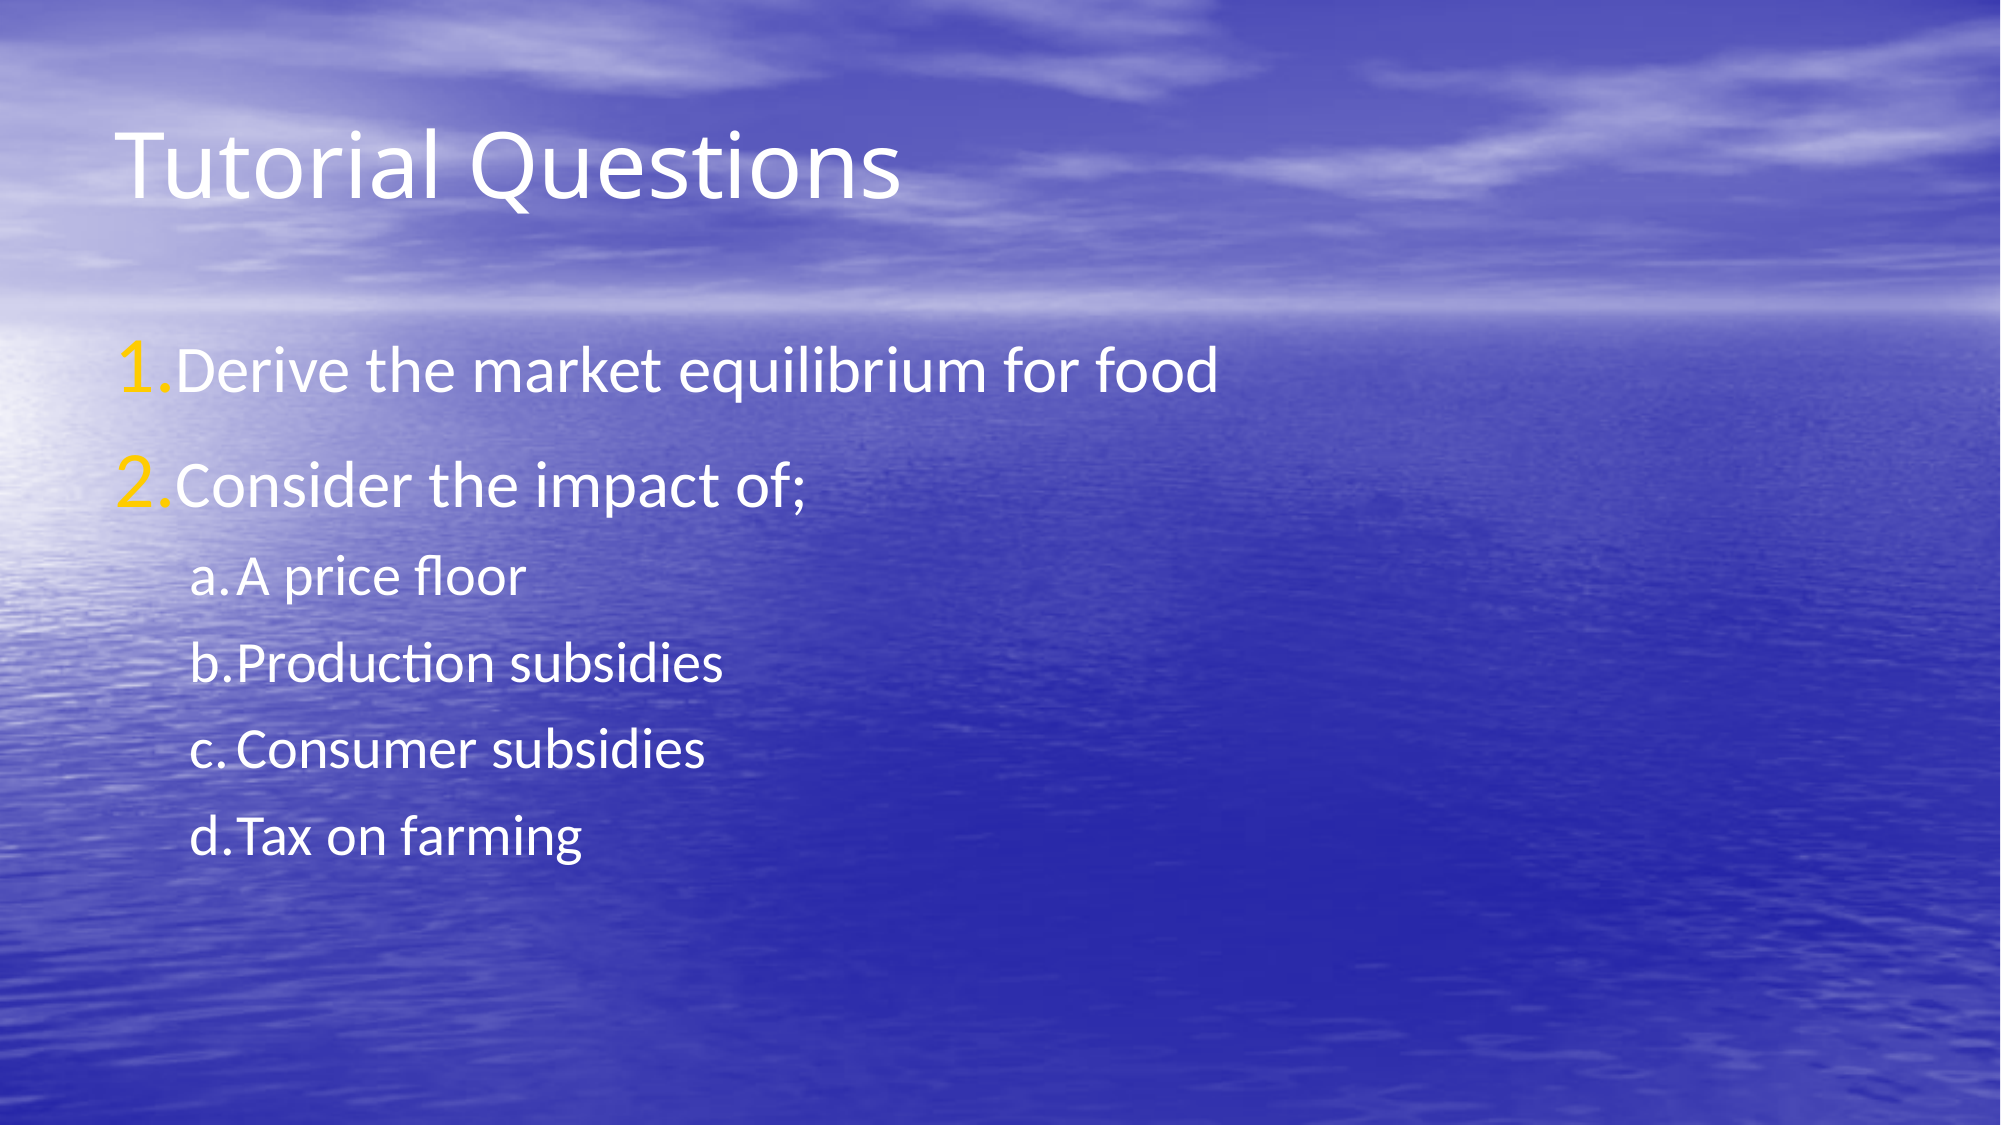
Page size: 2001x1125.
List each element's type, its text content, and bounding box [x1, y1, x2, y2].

title Tutorial Questions [99, 47, 1900, 275]
list Derive the market equilibrium for food Consider the impact of; A price floor Production subsidies Consumer subsidies Tax on farming [99, 312, 1900, 988]
